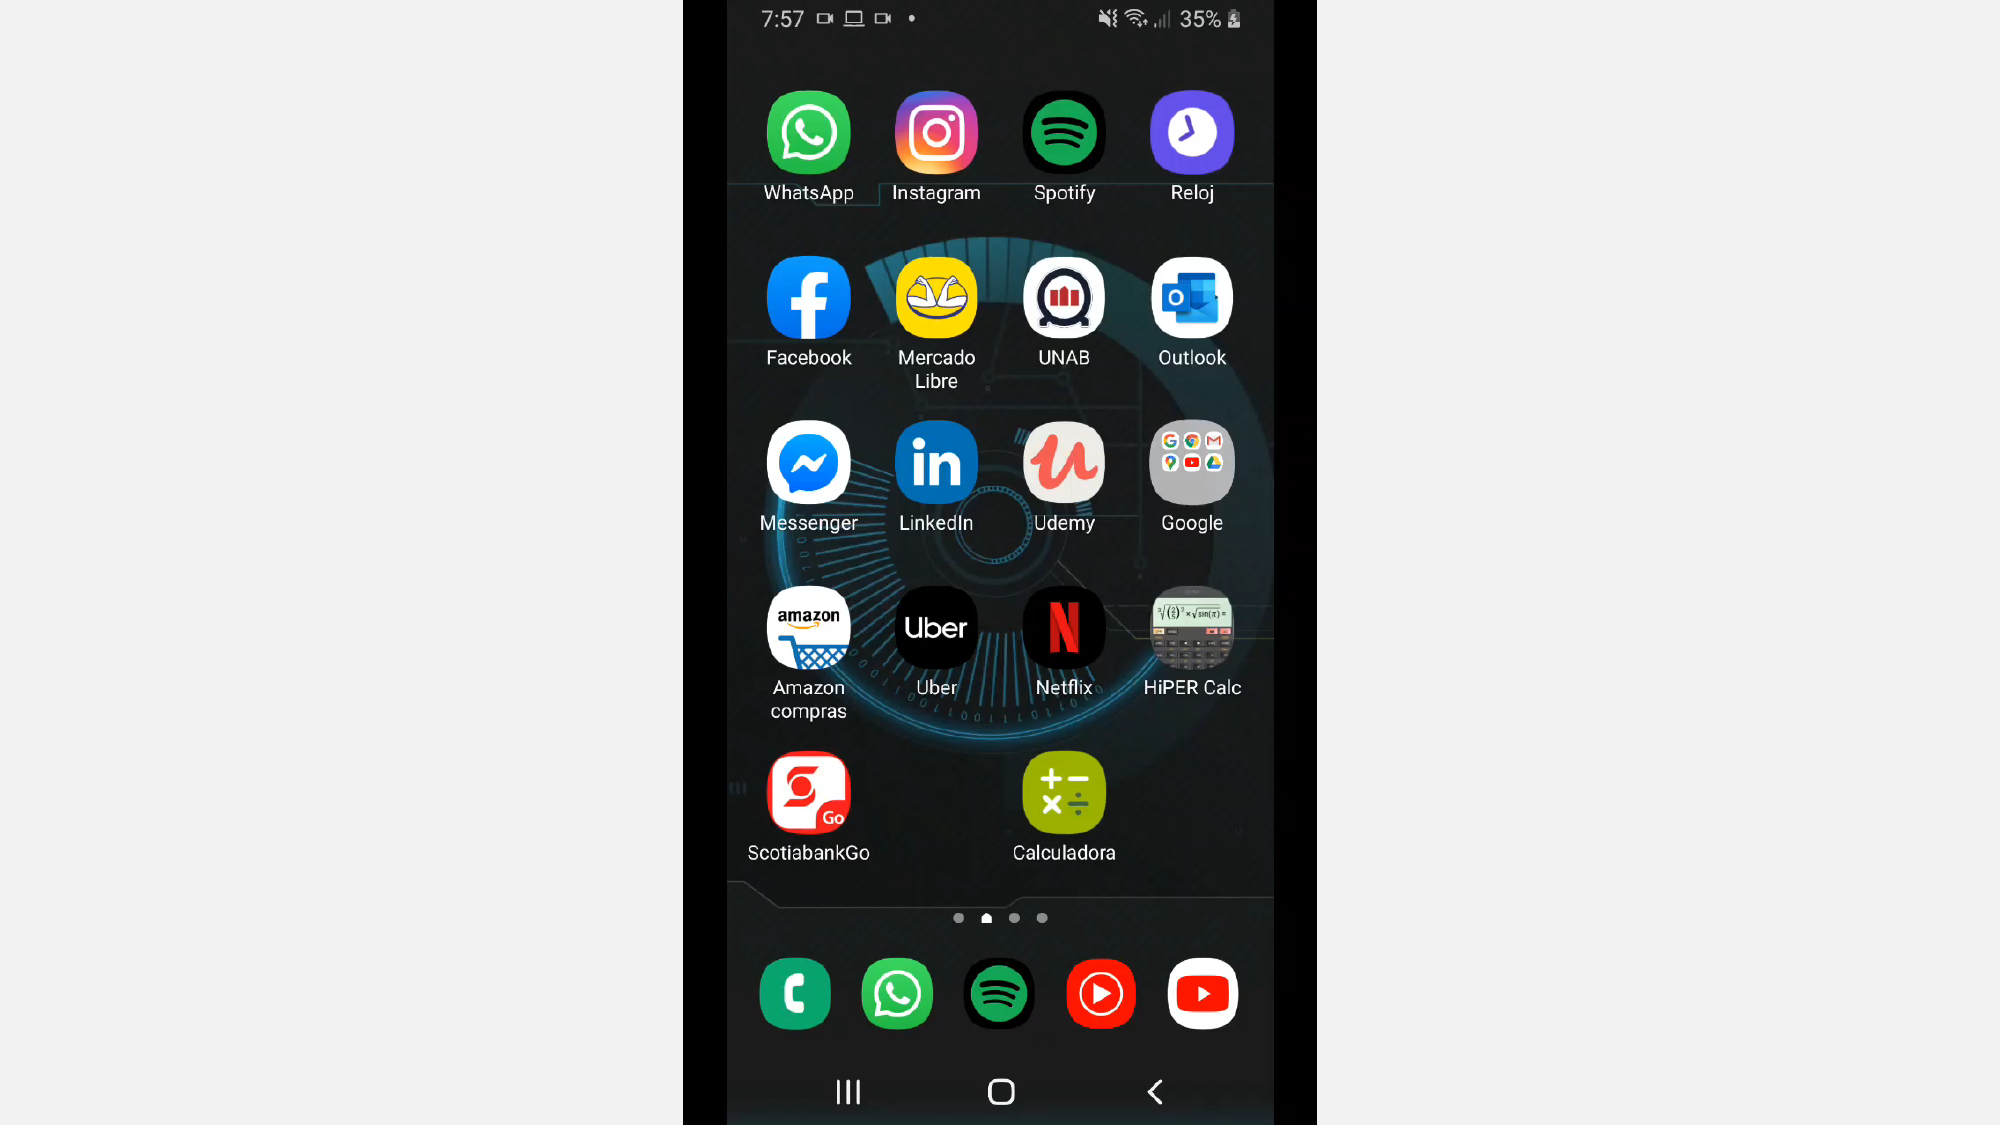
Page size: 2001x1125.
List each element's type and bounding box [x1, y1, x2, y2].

list [682, 0, 1318, 1125]
